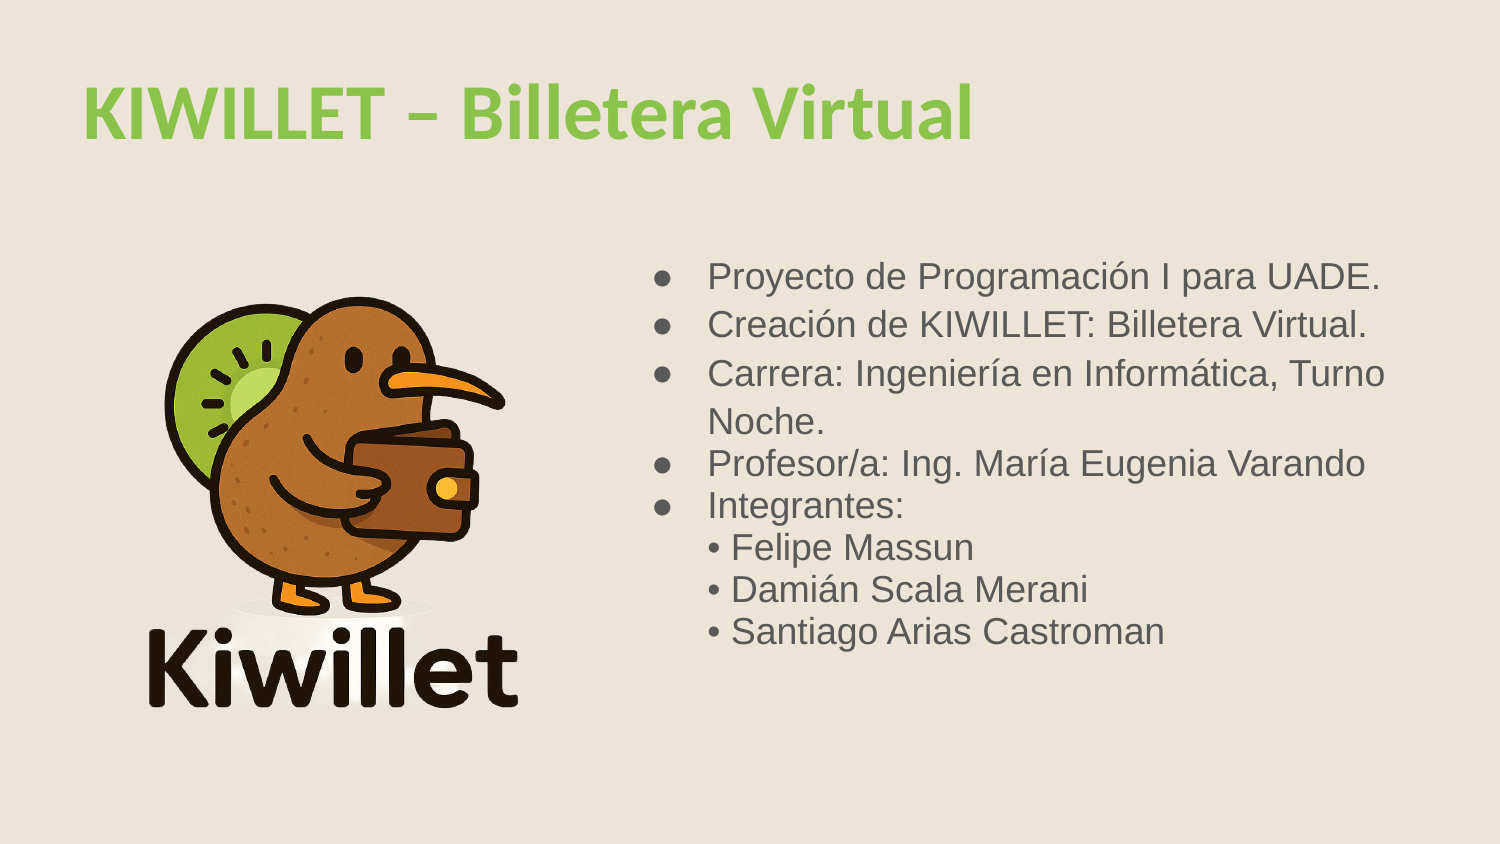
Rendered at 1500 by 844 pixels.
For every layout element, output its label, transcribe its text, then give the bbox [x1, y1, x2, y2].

title KIWILLET – Billetera Virtual [83, 54, 1417, 185]
picture [35, 204, 633, 802]
list Proyecto de Programación I para UADE. Creación de KIWILLET: Billetera Virtual. Carrera: Ingeniería en Informática, Turno Noche. Profesor/a: Ing. María Eugenia Varando Integrantes: • Felipe Massun • Damián Scala Merani • Santiago Arias Castroman [637, 249, 1417, 757]
